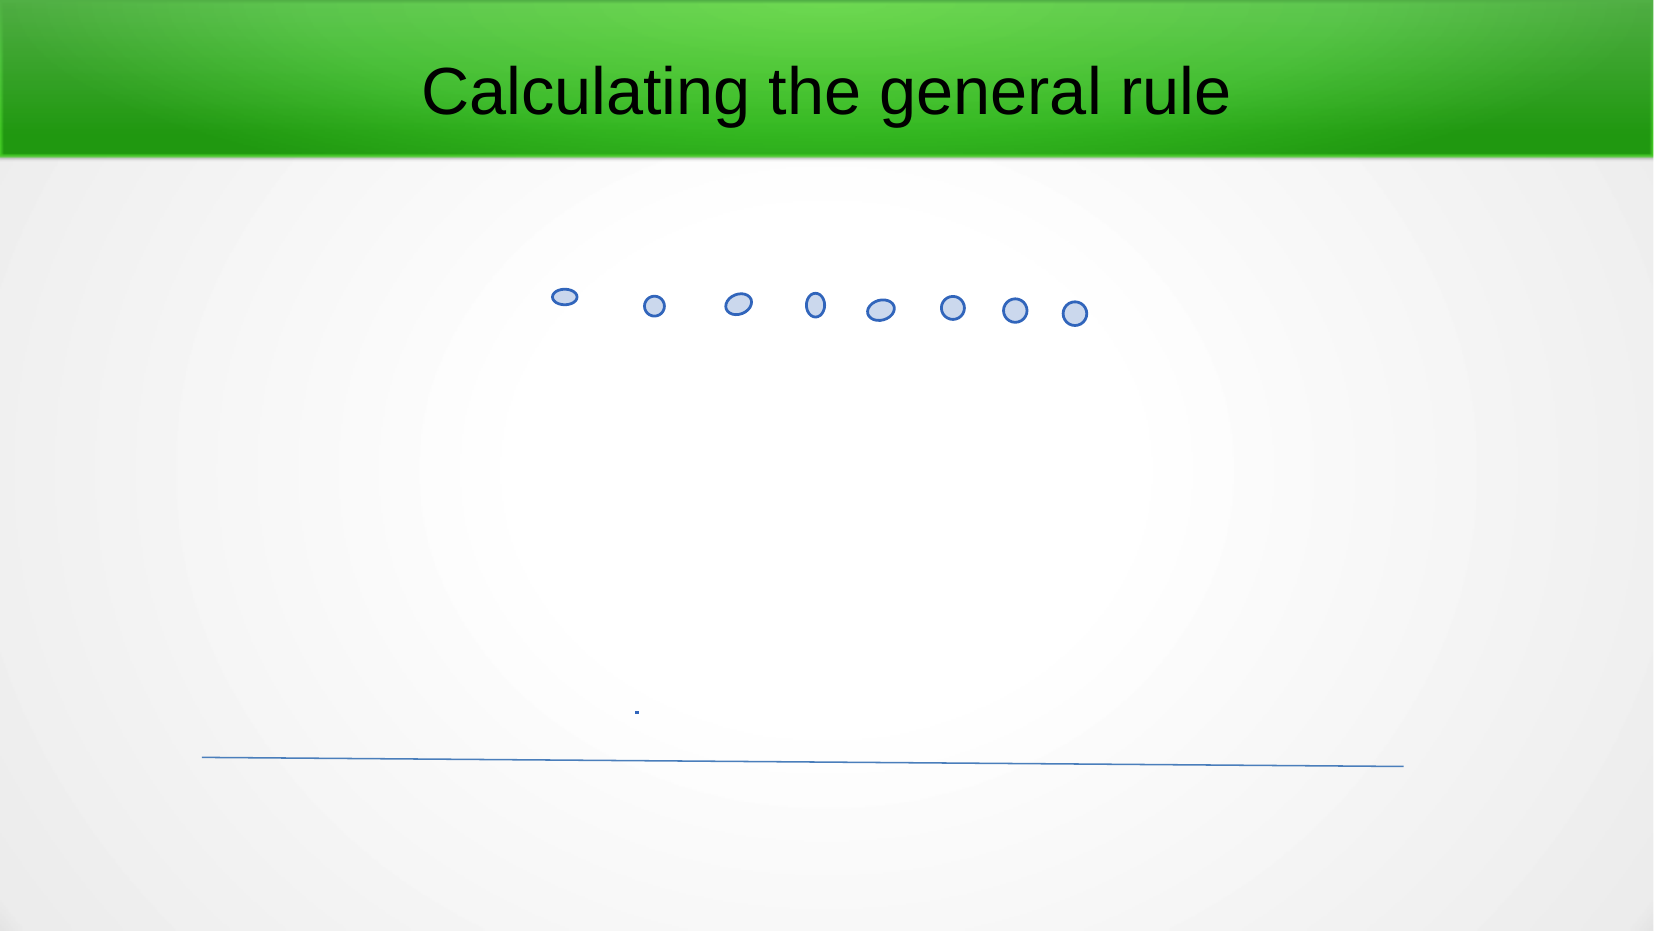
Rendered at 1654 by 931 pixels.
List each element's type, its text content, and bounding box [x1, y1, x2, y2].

text_box [550, 287, 580, 307]
text_box [642, 294, 667, 319]
text_box [1001, 296, 1030, 325]
text_box [723, 291, 754, 317]
picture [0, 0, 1654, 931]
text_box [804, 291, 827, 320]
text_box [939, 294, 967, 322]
title Calculating the general rule [82, 33, 1571, 144]
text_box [201, 757, 1404, 767]
text_box [865, 297, 897, 323]
text_box [1061, 299, 1089, 328]
